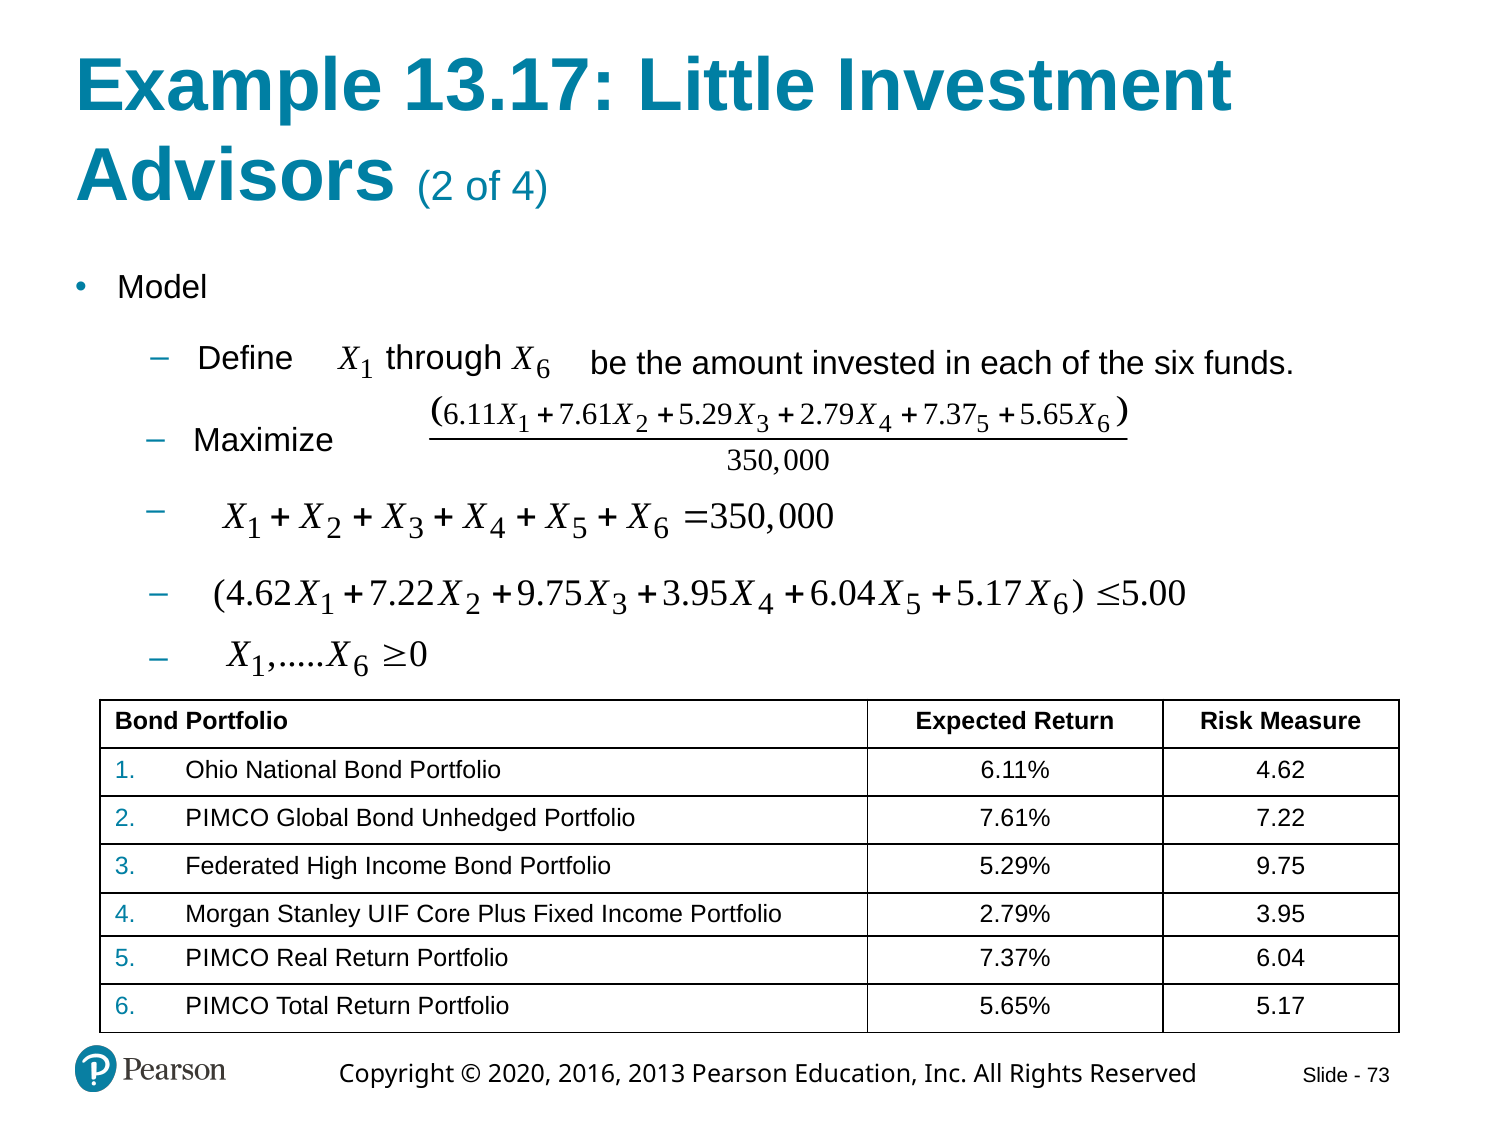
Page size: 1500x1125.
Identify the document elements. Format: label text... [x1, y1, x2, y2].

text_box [217, 495, 838, 543]
table_cell 3.95 [1164, 894, 1398, 935]
table_cell 4.62 [1164, 749, 1398, 795]
table_cell Ohio National Bond Portfolio [101, 749, 867, 795]
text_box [210, 571, 1190, 620]
table_cell 5.65% [868, 985, 1162, 1032]
list Define [75, 331, 294, 376]
picture [101, 1045, 226, 1092]
list [74, 559, 200, 612]
table_cell P I M C O Total Return Portfolio [101, 985, 867, 1032]
table_header Bond Portfolio [101, 701, 867, 747]
table_cell 7.37% [868, 937, 1162, 983]
picture [75, 1078, 86, 1092]
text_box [333, 339, 553, 383]
table_cell 6.11% [868, 749, 1162, 795]
list [74, 624, 200, 678]
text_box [426, 393, 1131, 480]
table_cell Morgan Stanley U I F Core Plus Fixed Income Portfolio [101, 894, 867, 935]
table_cell 2.79% [868, 894, 1162, 935]
list Model [75, 257, 311, 306]
table_cell 7.22 [1164, 797, 1398, 843]
table_cell 7.61% [868, 797, 1162, 843]
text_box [221, 633, 430, 681]
list Maximize [71, 402, 375, 459]
table_cell 5.17 [1164, 985, 1398, 1032]
list [71, 476, 198, 530]
table_cell 5.29% [868, 845, 1162, 892]
table_cell Federated High Income Bond Portfolio [101, 845, 867, 892]
table_cell P I M C O Real Return Portfolio [101, 937, 867, 983]
title Example 13.17: Little Investment Advisors (2 of 4) [75, 35, 1425, 216]
picture [75, 1045, 90, 1061]
table_cell 6.04 [1164, 937, 1398, 983]
table_header Risk Measure [1164, 701, 1398, 747]
table_cell 9.75 [1164, 845, 1398, 892]
table_cell P I M C O Global Bond Unhedged Portfolio [101, 797, 867, 843]
list be the amount invested in each of the six funds. [590, 327, 1373, 382]
table_header Expected Return [868, 701, 1162, 747]
picture [83, 1054, 109, 1079]
